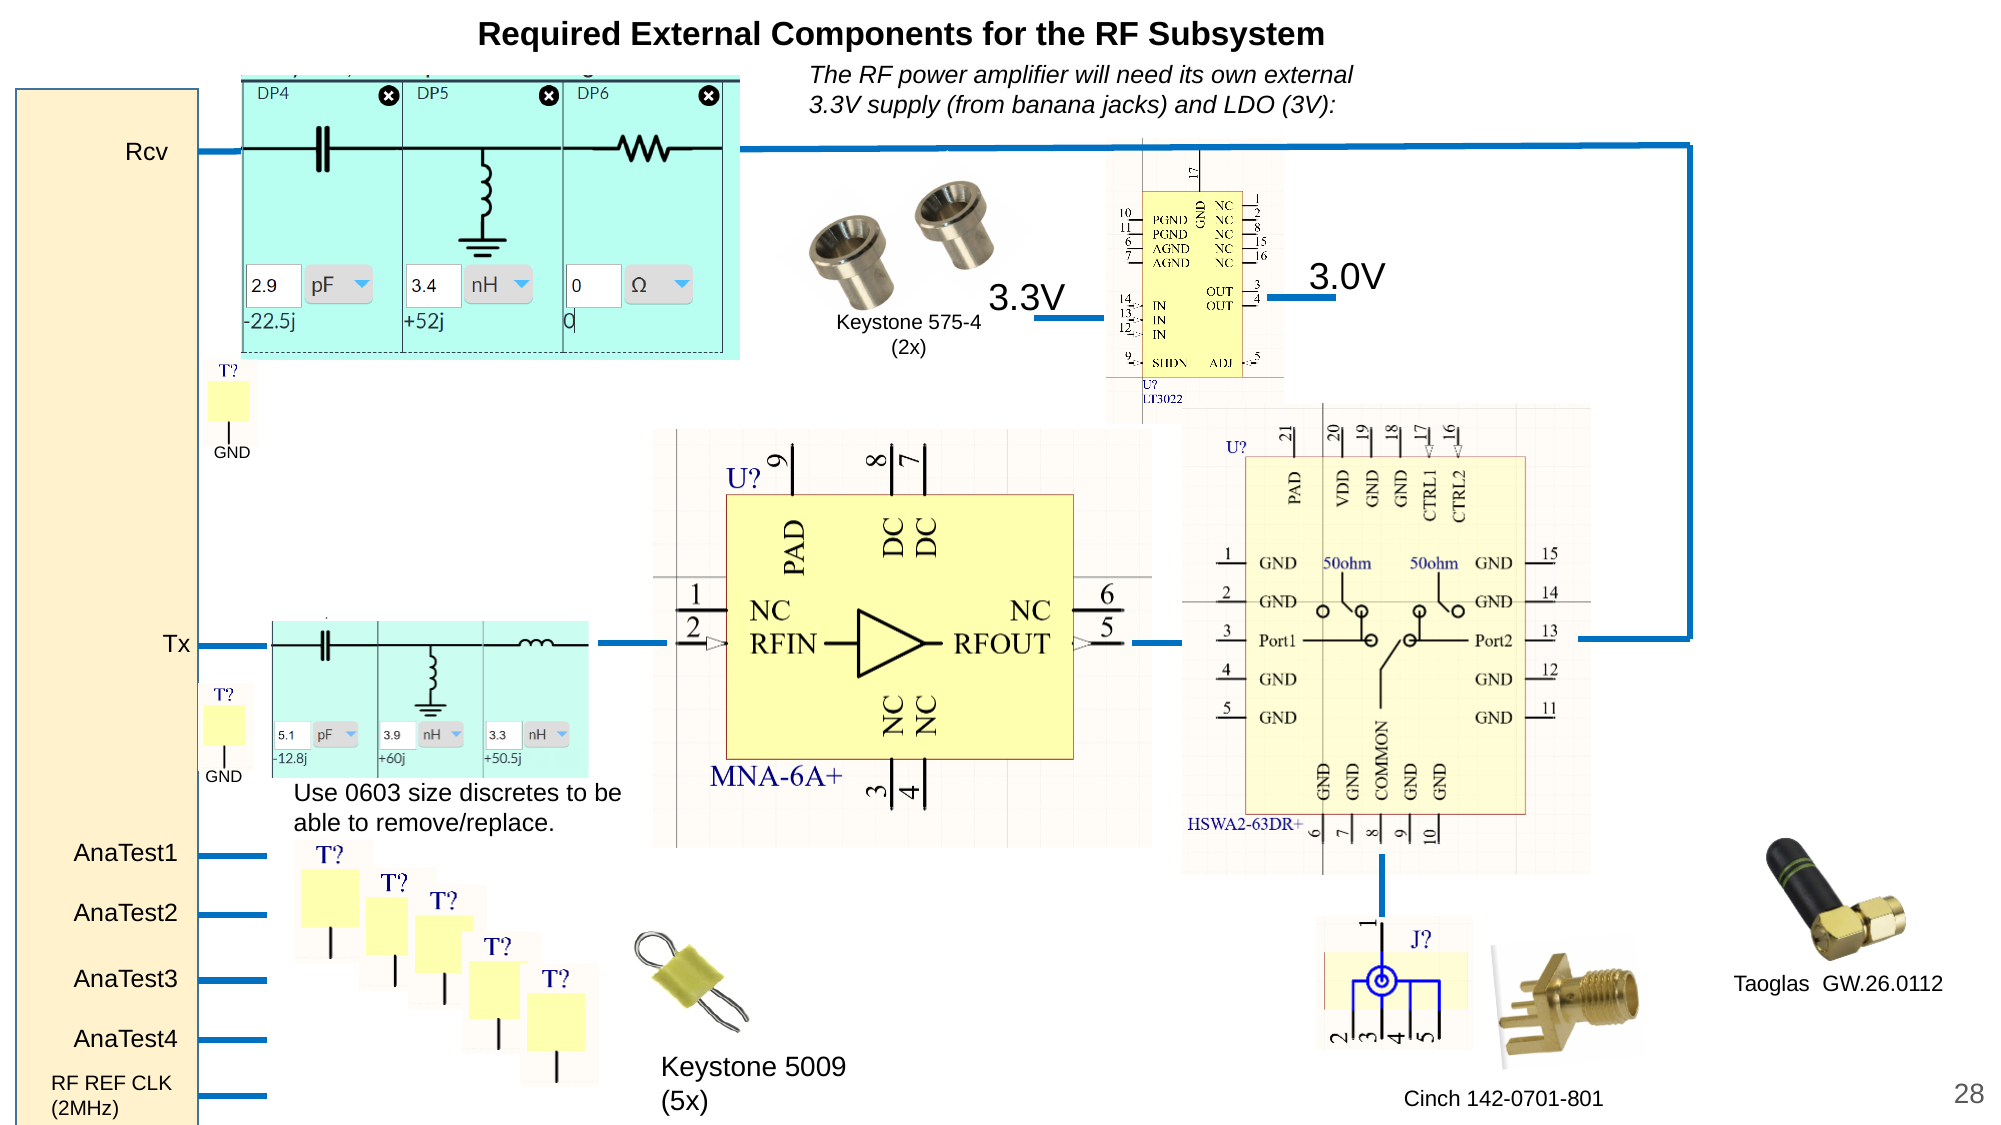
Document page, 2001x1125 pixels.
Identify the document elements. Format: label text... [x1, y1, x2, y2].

text_box Taoglas GW.26.0112 [1718, 961, 2000, 1004]
text_box 3.3V [973, 265, 1084, 326]
picture [264, 617, 593, 785]
text_box 28 [1909, 1060, 2000, 1125]
text_box [16, 88, 199, 1125]
text_box 3.0V [1293, 244, 1461, 304]
text_box Tx [147, 620, 219, 666]
picture [653, 429, 1153, 848]
text_box AnaTest3 [58, 954, 205, 1000]
text_box The RF power amplifier will need its own external 3.3V supply (from banana jacks) and LDO (3V): [794, 51, 1373, 126]
text_box AnaTest4 [58, 1014, 205, 1059]
text_box Use 0603 size discretes to be able to remove/replace. [278, 769, 639, 845]
text_box Keystone 5009 (5x) [640, 1038, 905, 1125]
picture [1316, 916, 1473, 1050]
text_box GND [190, 758, 298, 794]
picture [618, 924, 775, 1040]
picture [203, 75, 741, 447]
text_box AnaTest1 [58, 828, 205, 874]
picture [1742, 829, 1933, 974]
picture [294, 839, 599, 1087]
text_box Keystone 575-4 (2x) [811, 299, 1007, 369]
text_box Cinch 142-0701-801 [1389, 1076, 1671, 1119]
text_box Rcv [110, 127, 209, 173]
text_box Required External Components for the RF Subsystem [462, 4, 1390, 60]
picture [1491, 928, 1645, 1073]
text_box AnaTest2 [58, 889, 205, 935]
text_box GND [198, 434, 307, 470]
picture [1105, 152, 1591, 875]
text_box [745, 144, 1689, 152]
text_box RF REF CLK (2MHz) [30, 1059, 228, 1125]
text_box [197, 144, 236, 152]
picture [776, 152, 1034, 314]
picture [1105, 137, 1284, 144]
picture [198, 683, 254, 771]
